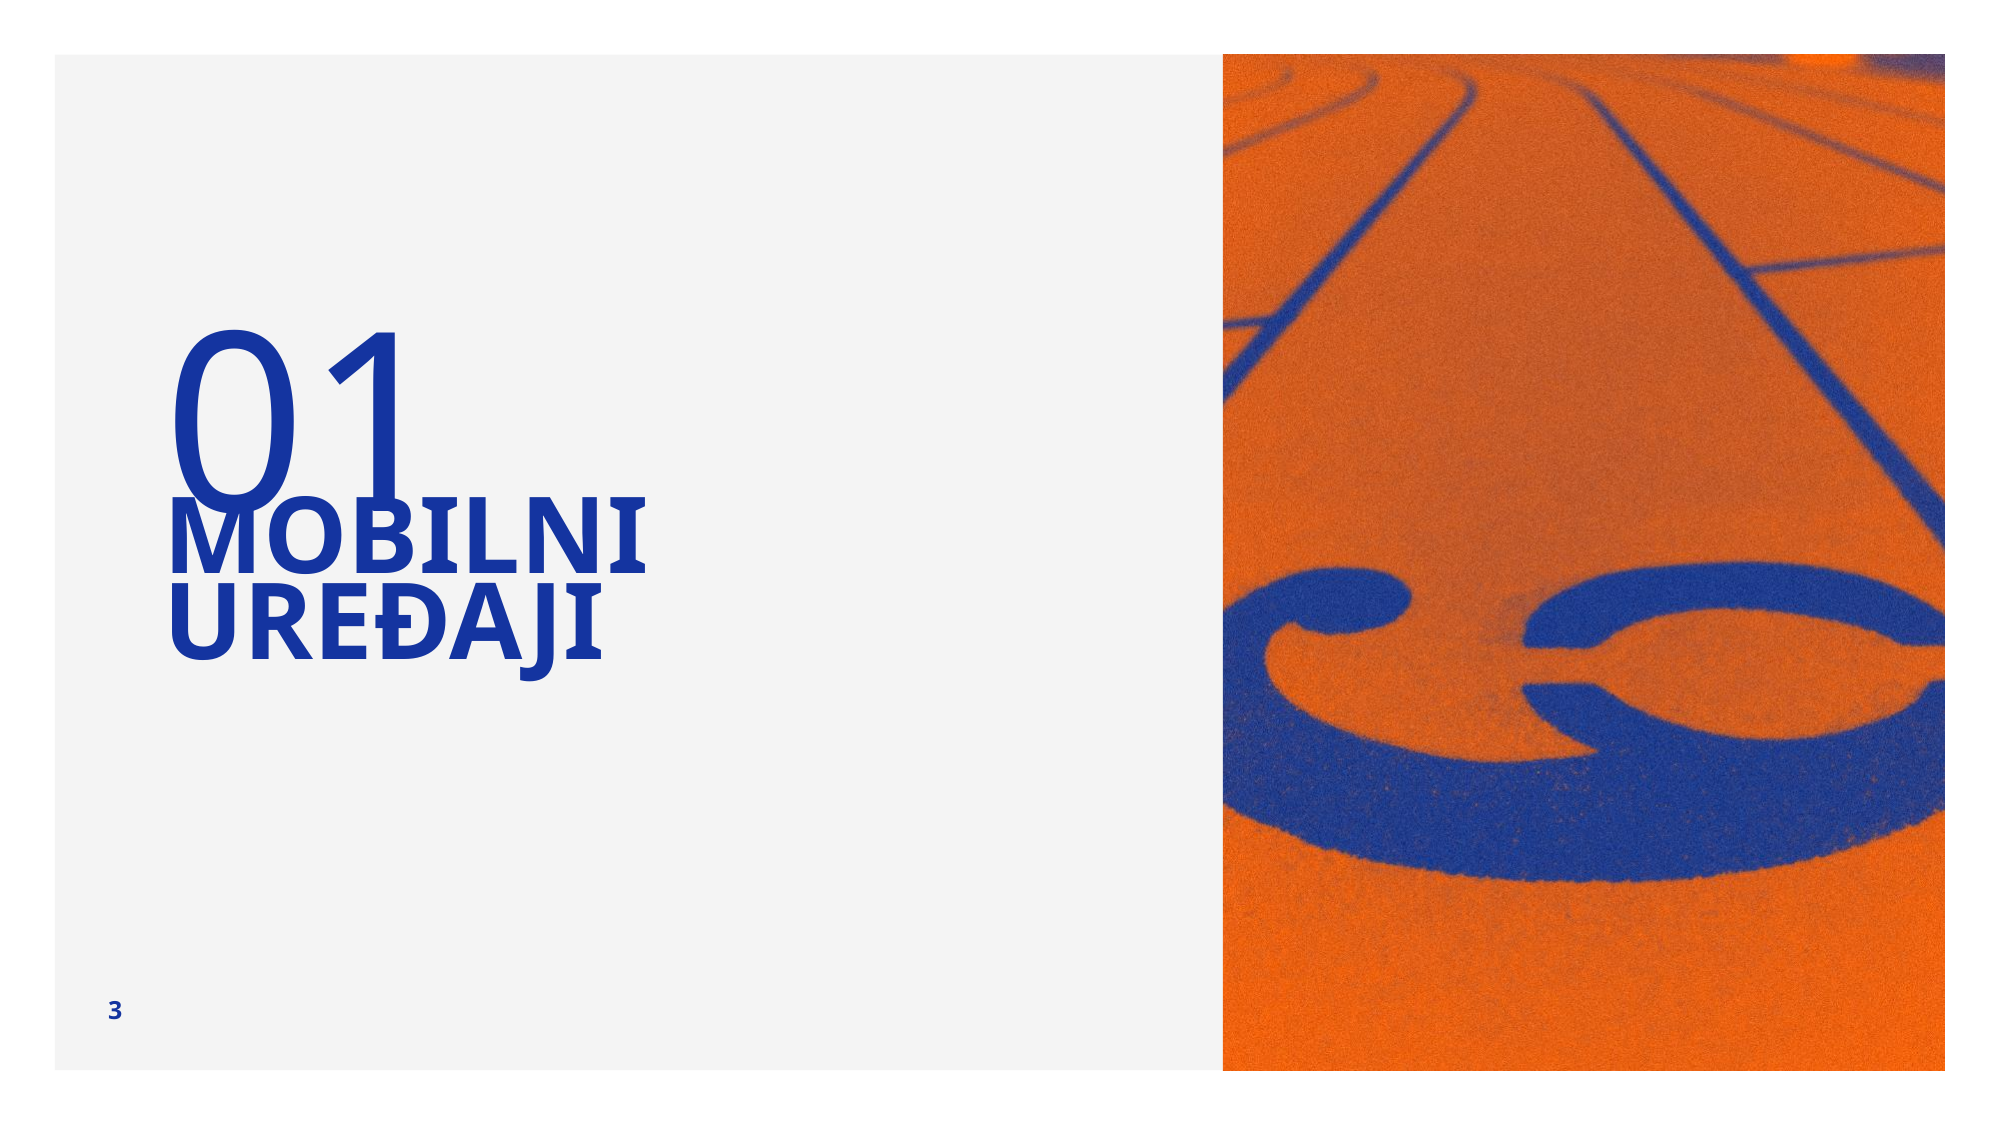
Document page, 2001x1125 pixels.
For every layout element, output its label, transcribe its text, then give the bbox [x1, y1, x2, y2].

slide_number 3 [108, 982, 150, 1040]
picture [1222, 54, 1945, 1071]
list 01 [163, 273, 523, 561]
title Mobilni uređaji [163, 560, 1054, 681]
